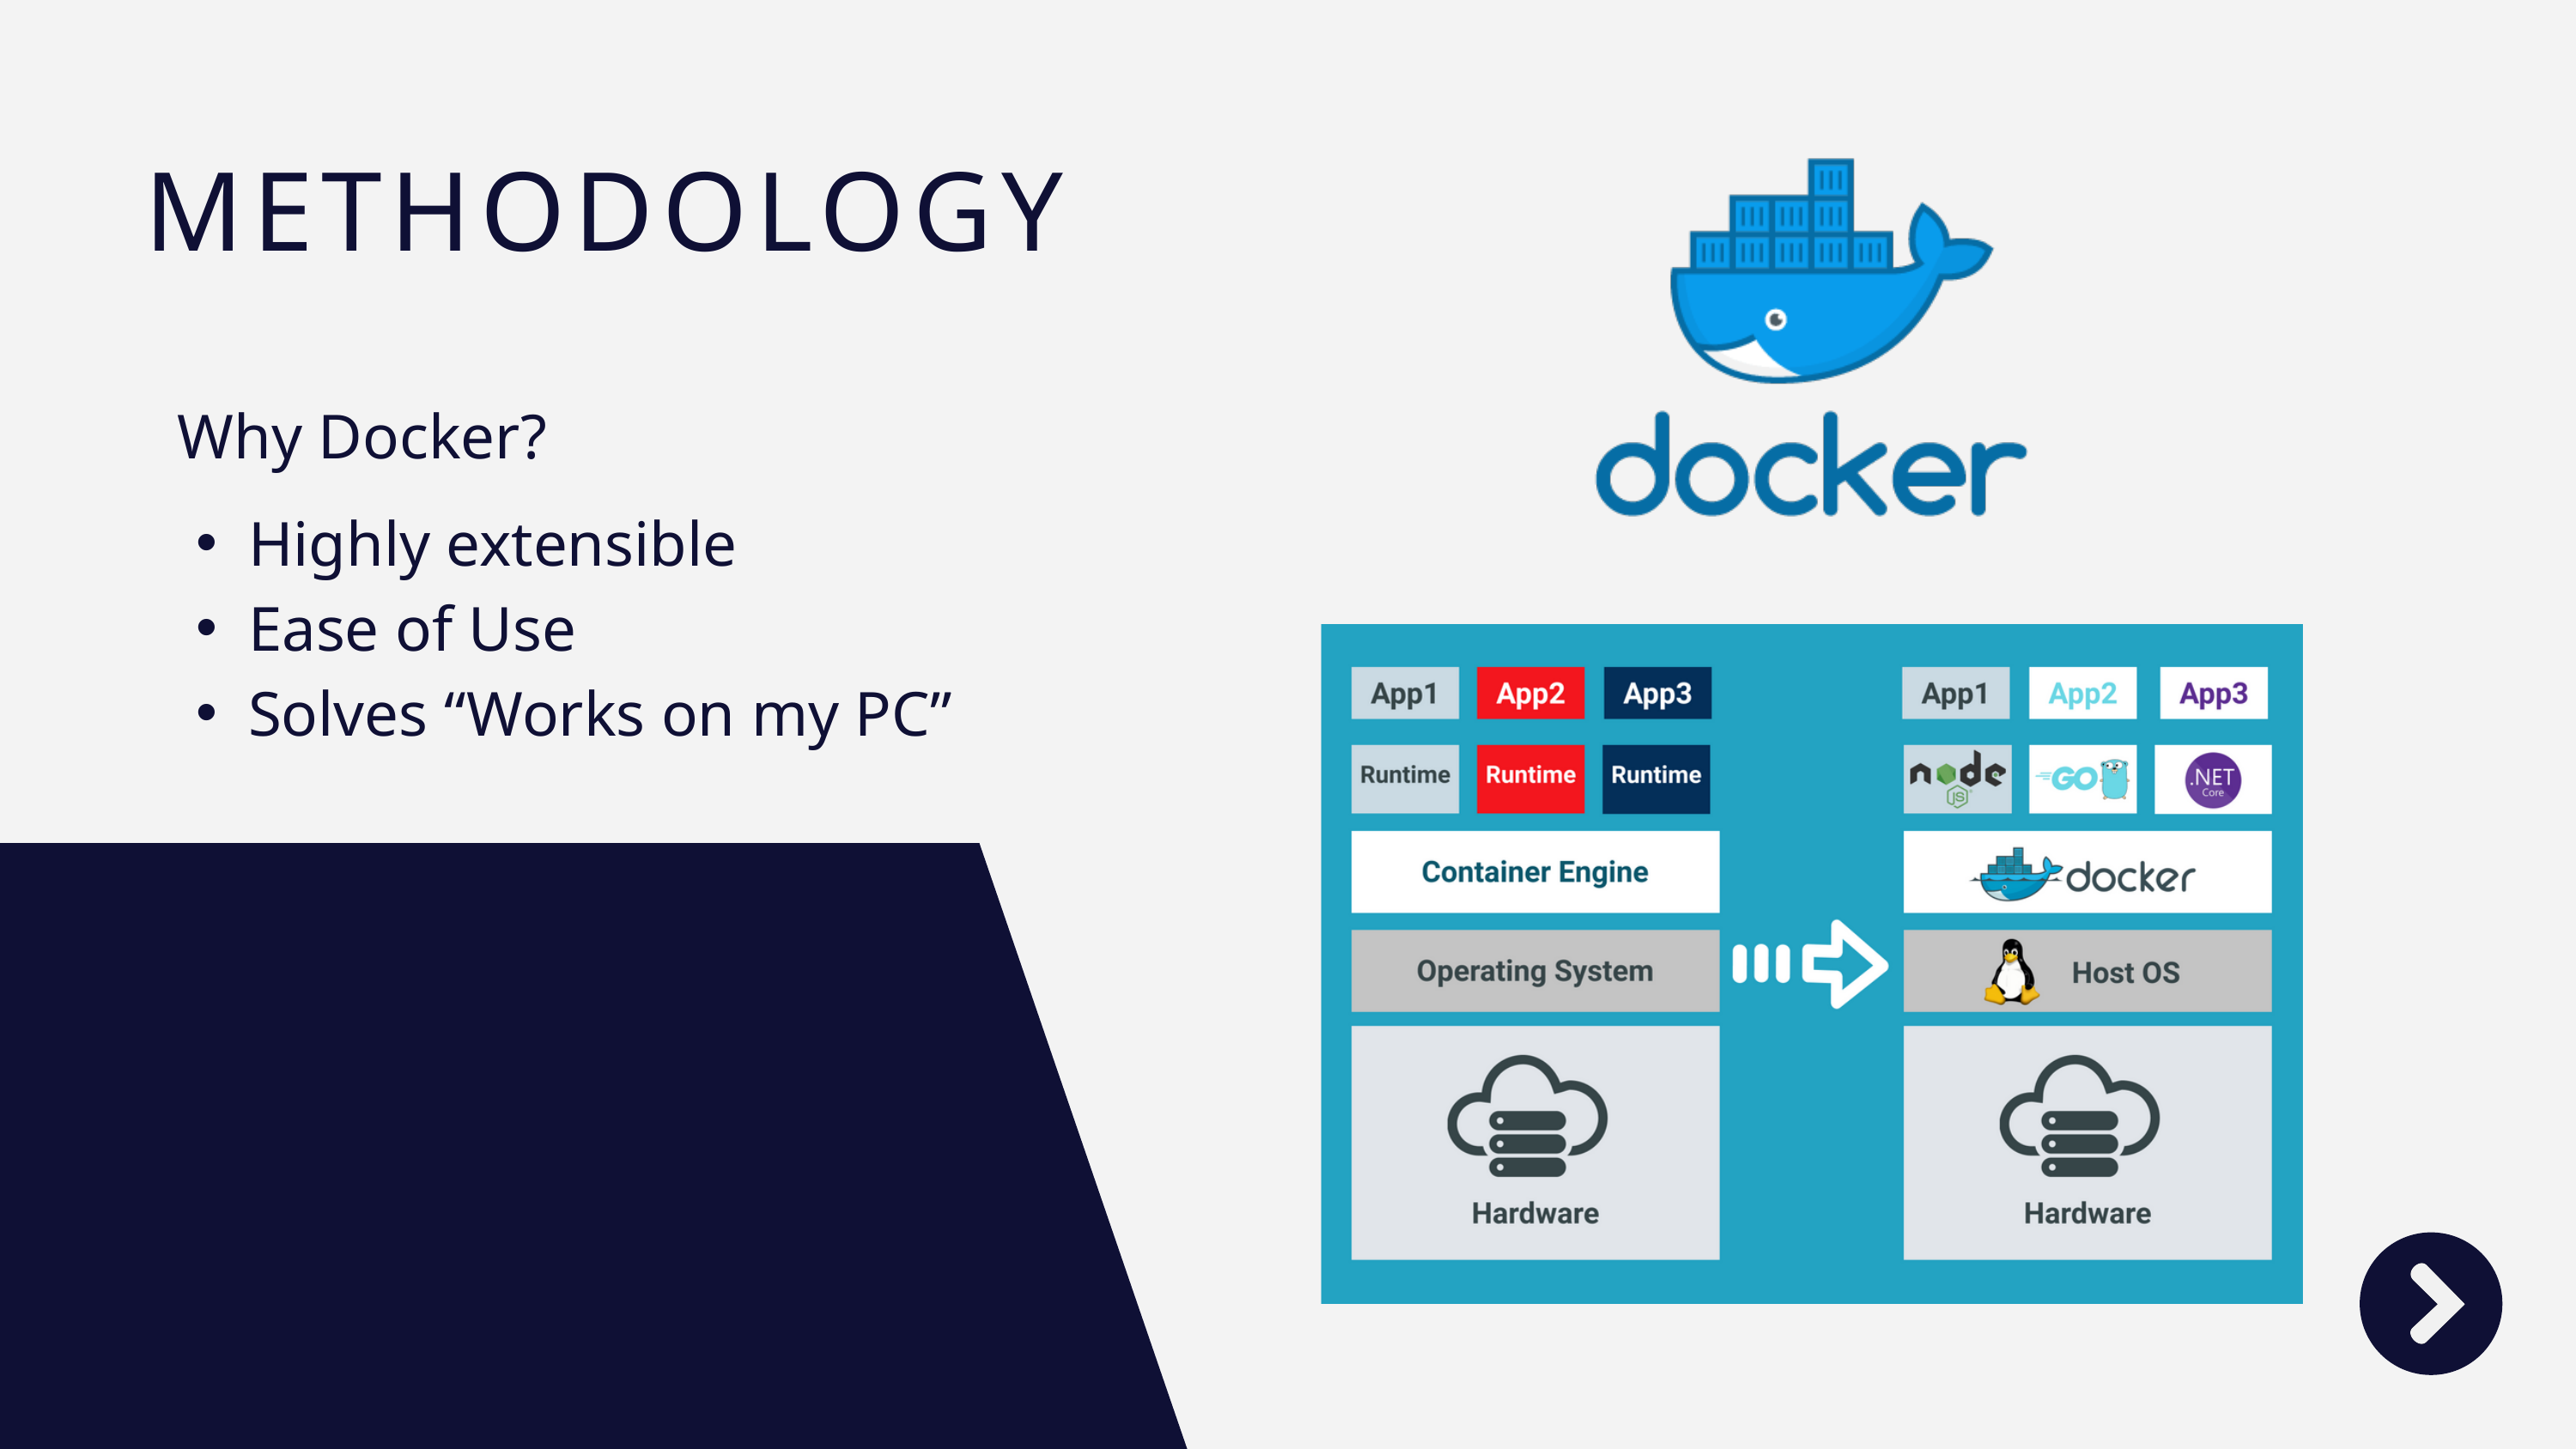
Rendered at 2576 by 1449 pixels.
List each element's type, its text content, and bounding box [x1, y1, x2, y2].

text_box [1558, 121, 2066, 555]
text_box METHODOLOGY [144, 153, 1902, 274]
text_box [0, 842, 1395, 1449]
text_box Highly extensible Ease of Use Solves “Works on my PC” [144, 493, 977, 749]
text_box Why Docker? [144, 385, 580, 471]
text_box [2359, 1232, 2503, 1376]
text_box [1321, 624, 2303, 1304]
